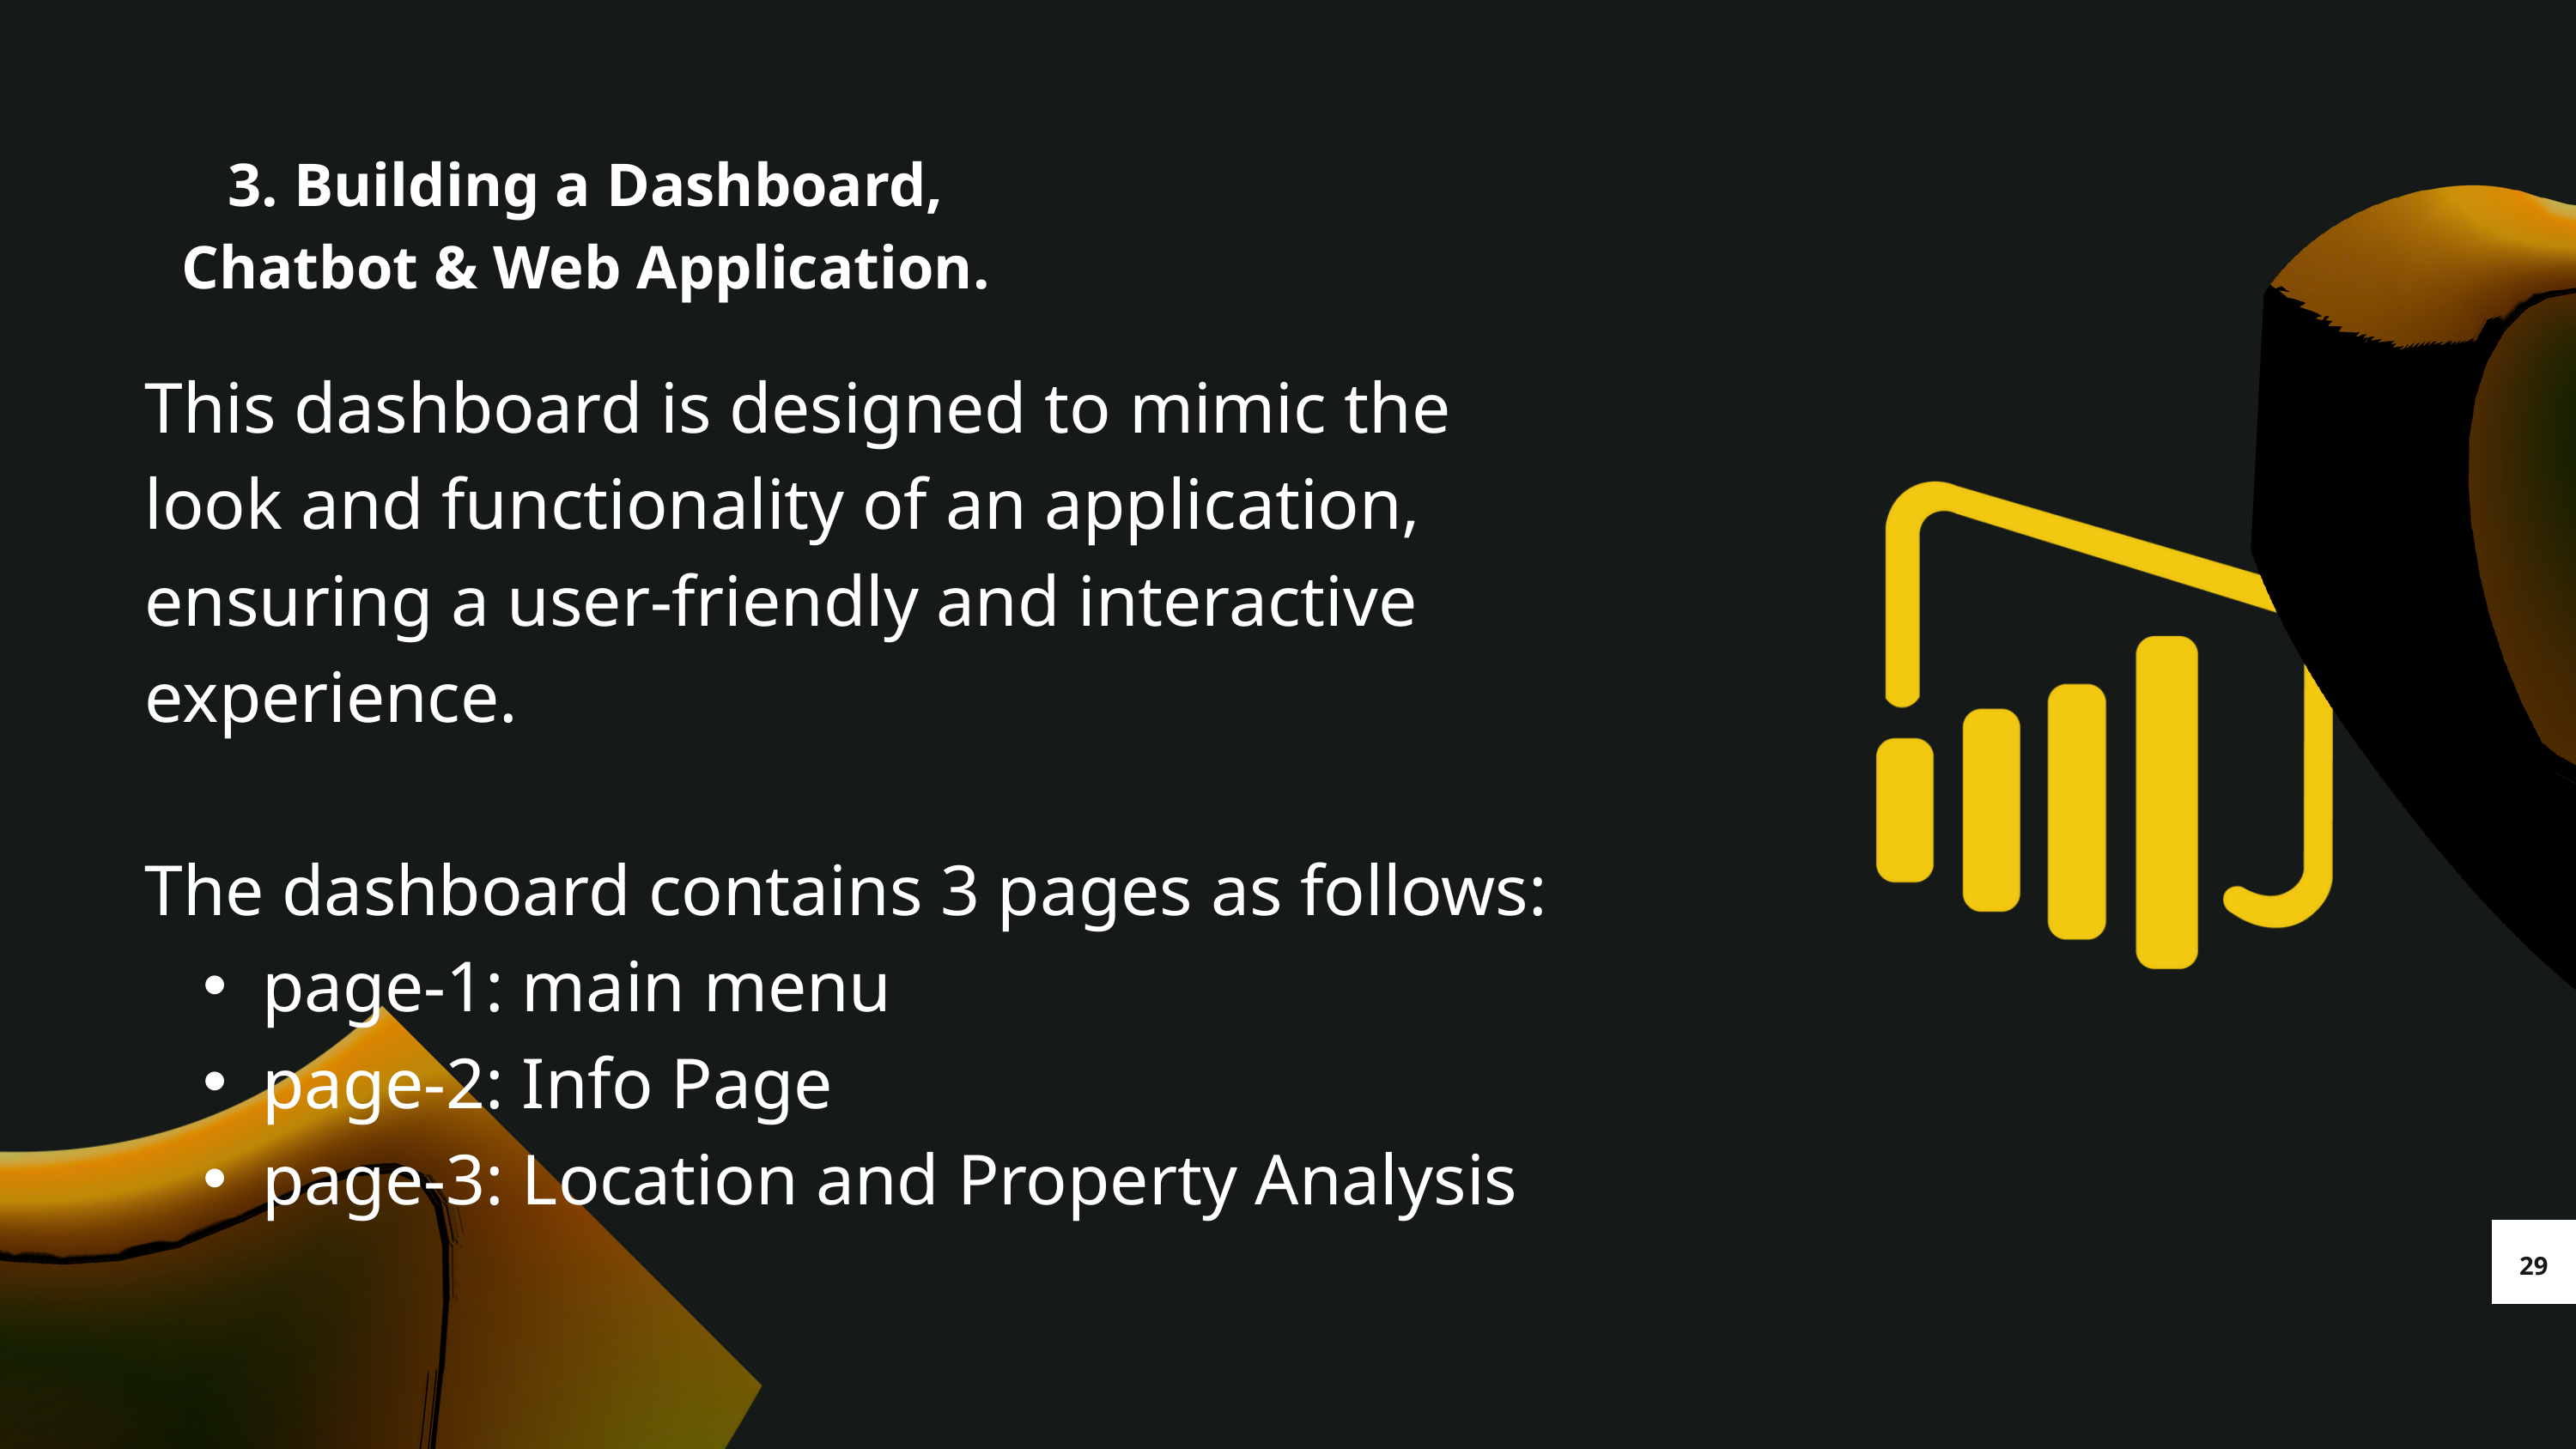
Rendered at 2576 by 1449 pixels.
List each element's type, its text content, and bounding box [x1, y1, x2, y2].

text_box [2491, 1219, 2576, 1304]
text_box [2227, 0, 2576, 1040]
text_box [0, 724, 826, 1449]
text_box 3. Building a Dashboard, Chatbot & Web Application. [144, 135, 1028, 301]
text_box [1832, 447, 2256, 1001]
text_box This dashboard is designed to mimic the look and functionality of an application, ensuring a user-friendly and interactive experience. The dashboard contains 3 pages as follows: page-1: main menu page-2: Info Page page-3: Location and Property Analysis [144, 350, 1570, 1219]
